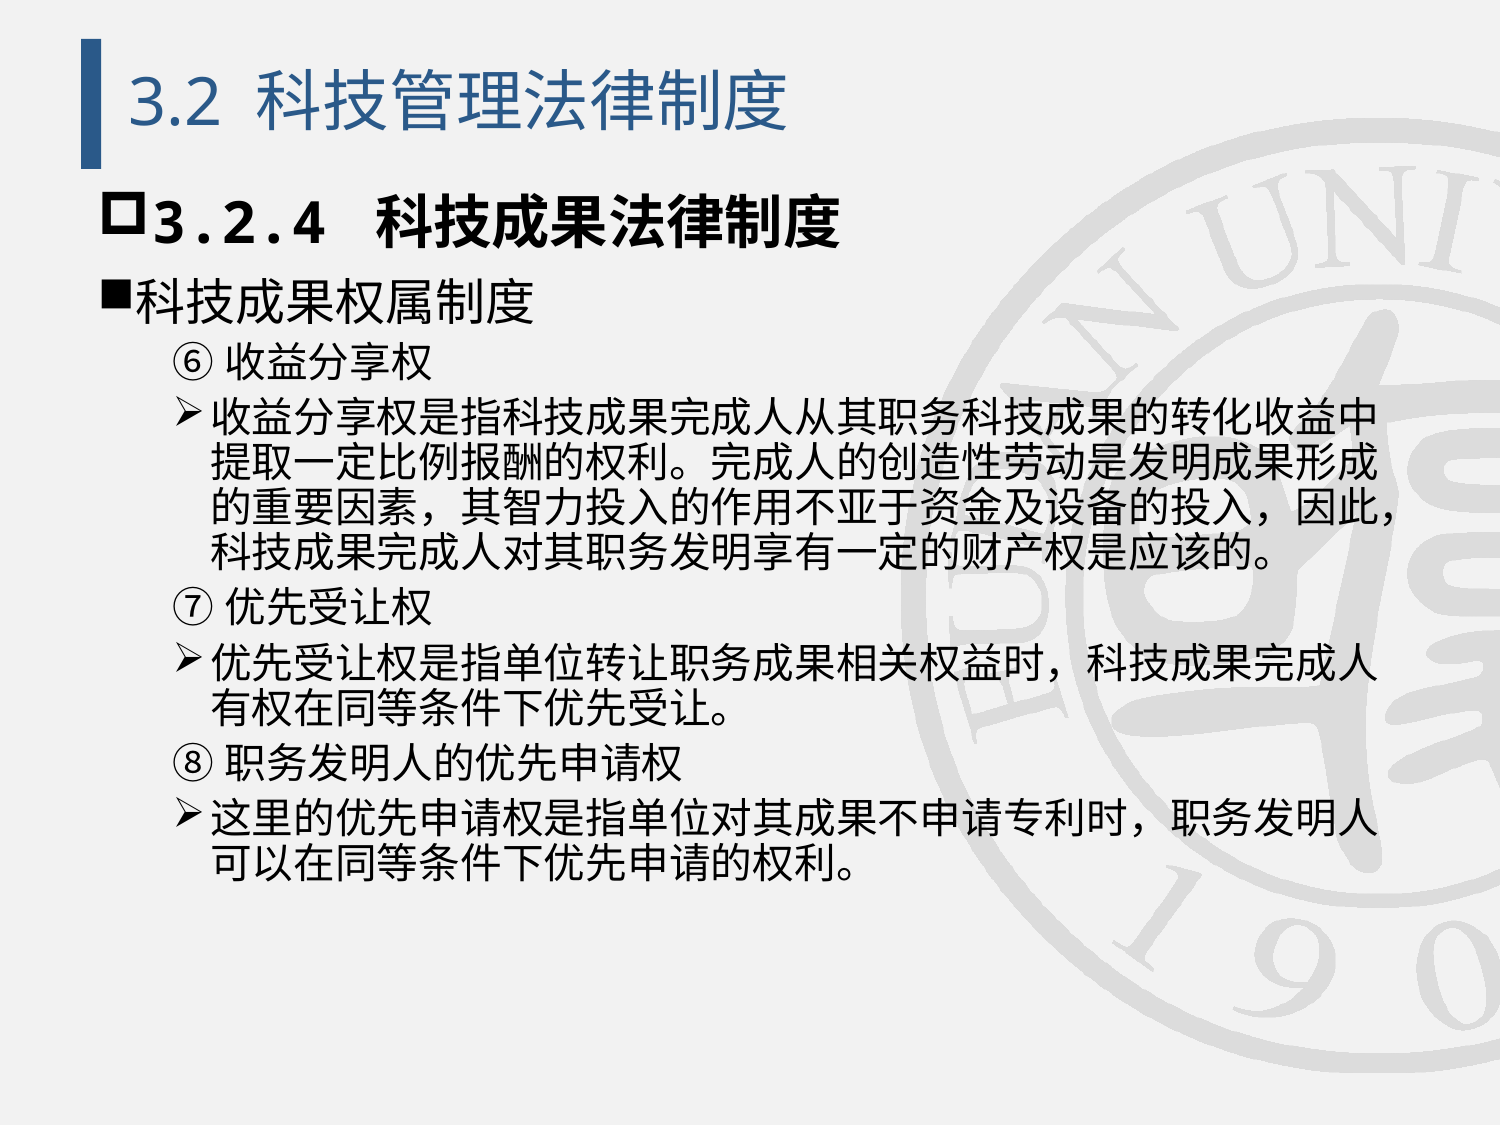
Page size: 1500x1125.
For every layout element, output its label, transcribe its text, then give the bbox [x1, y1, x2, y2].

list 3.2.4 科技成果法律制度 科技成果权属制度 ⑥收益分享权 收益分享权是指科技成果完成人从其职务科技成果的转化收益中提取一定比例报酬的权利。完成人的创造性劳动是发明成果形成的重要因素，其智力投入的作用不亚于资金及设备的投入，因此，科技成果完成人对其职务发明享有一定的财产权是应该的。 ⑦优先受让权 优先受让权是指单位转让职务成果相关权益时，科技成果完成人有权在同等条件下优先受让。 ⑧职务发明人的优先申请权 这里的优先申请权是指单位对其成果不申请专利时，职务发明人可以在同等条件下优先申请的权利。 [82, 185, 1417, 1014]
title 3.2 科技管理法律制度 [113, 49, 1387, 159]
